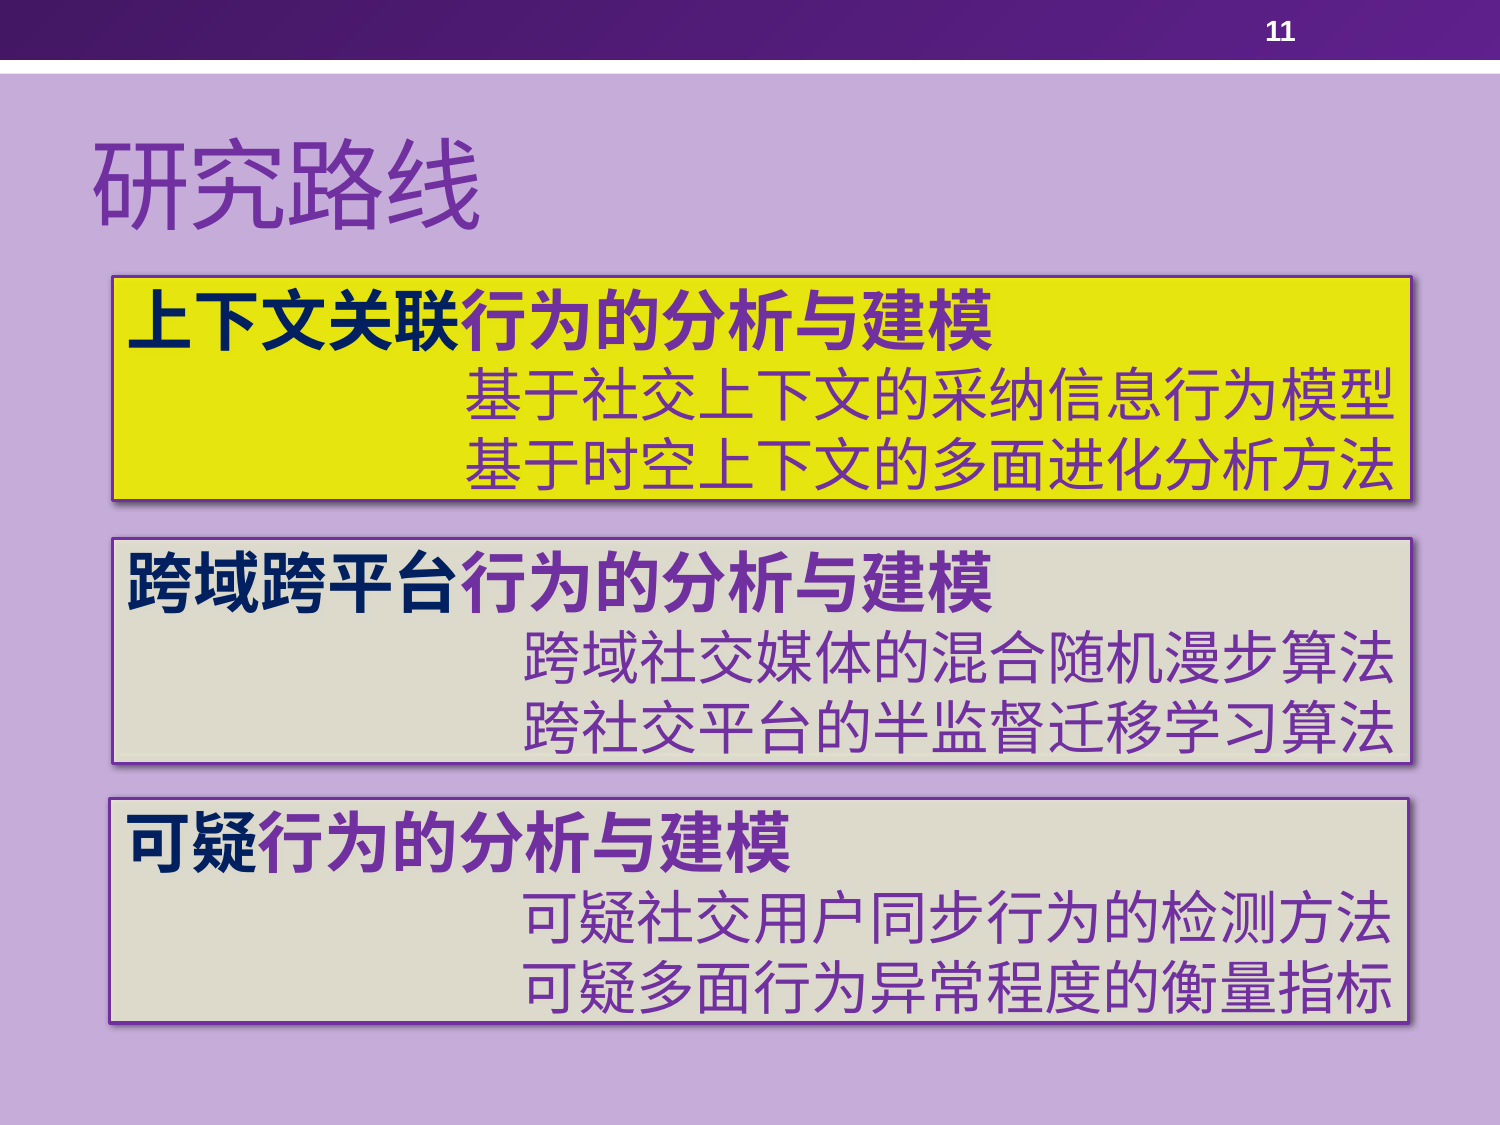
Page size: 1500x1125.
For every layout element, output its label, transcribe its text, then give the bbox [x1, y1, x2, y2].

title 研究路线 [75, 87, 1425, 250]
text_box 跨域跨平台行为的分析与建模 跨域社交媒体的混合随机漫步算法 跨社交平台的半监督迁移学习算法 [111, 538, 1412, 764]
text_box 上下文关联行为的分析与建模 基于社交上下文的采纳信息行为模型 基于时空上下文的多面进化分析方法 [111, 276, 1412, 501]
slide_number 11 [1250, 3, 1425, 57]
text_box 可疑行为的分析与建模 可疑社交用户同步行为的检测方法 可疑多面行为异常程度的衡量指标 [109, 798, 1409, 1024]
